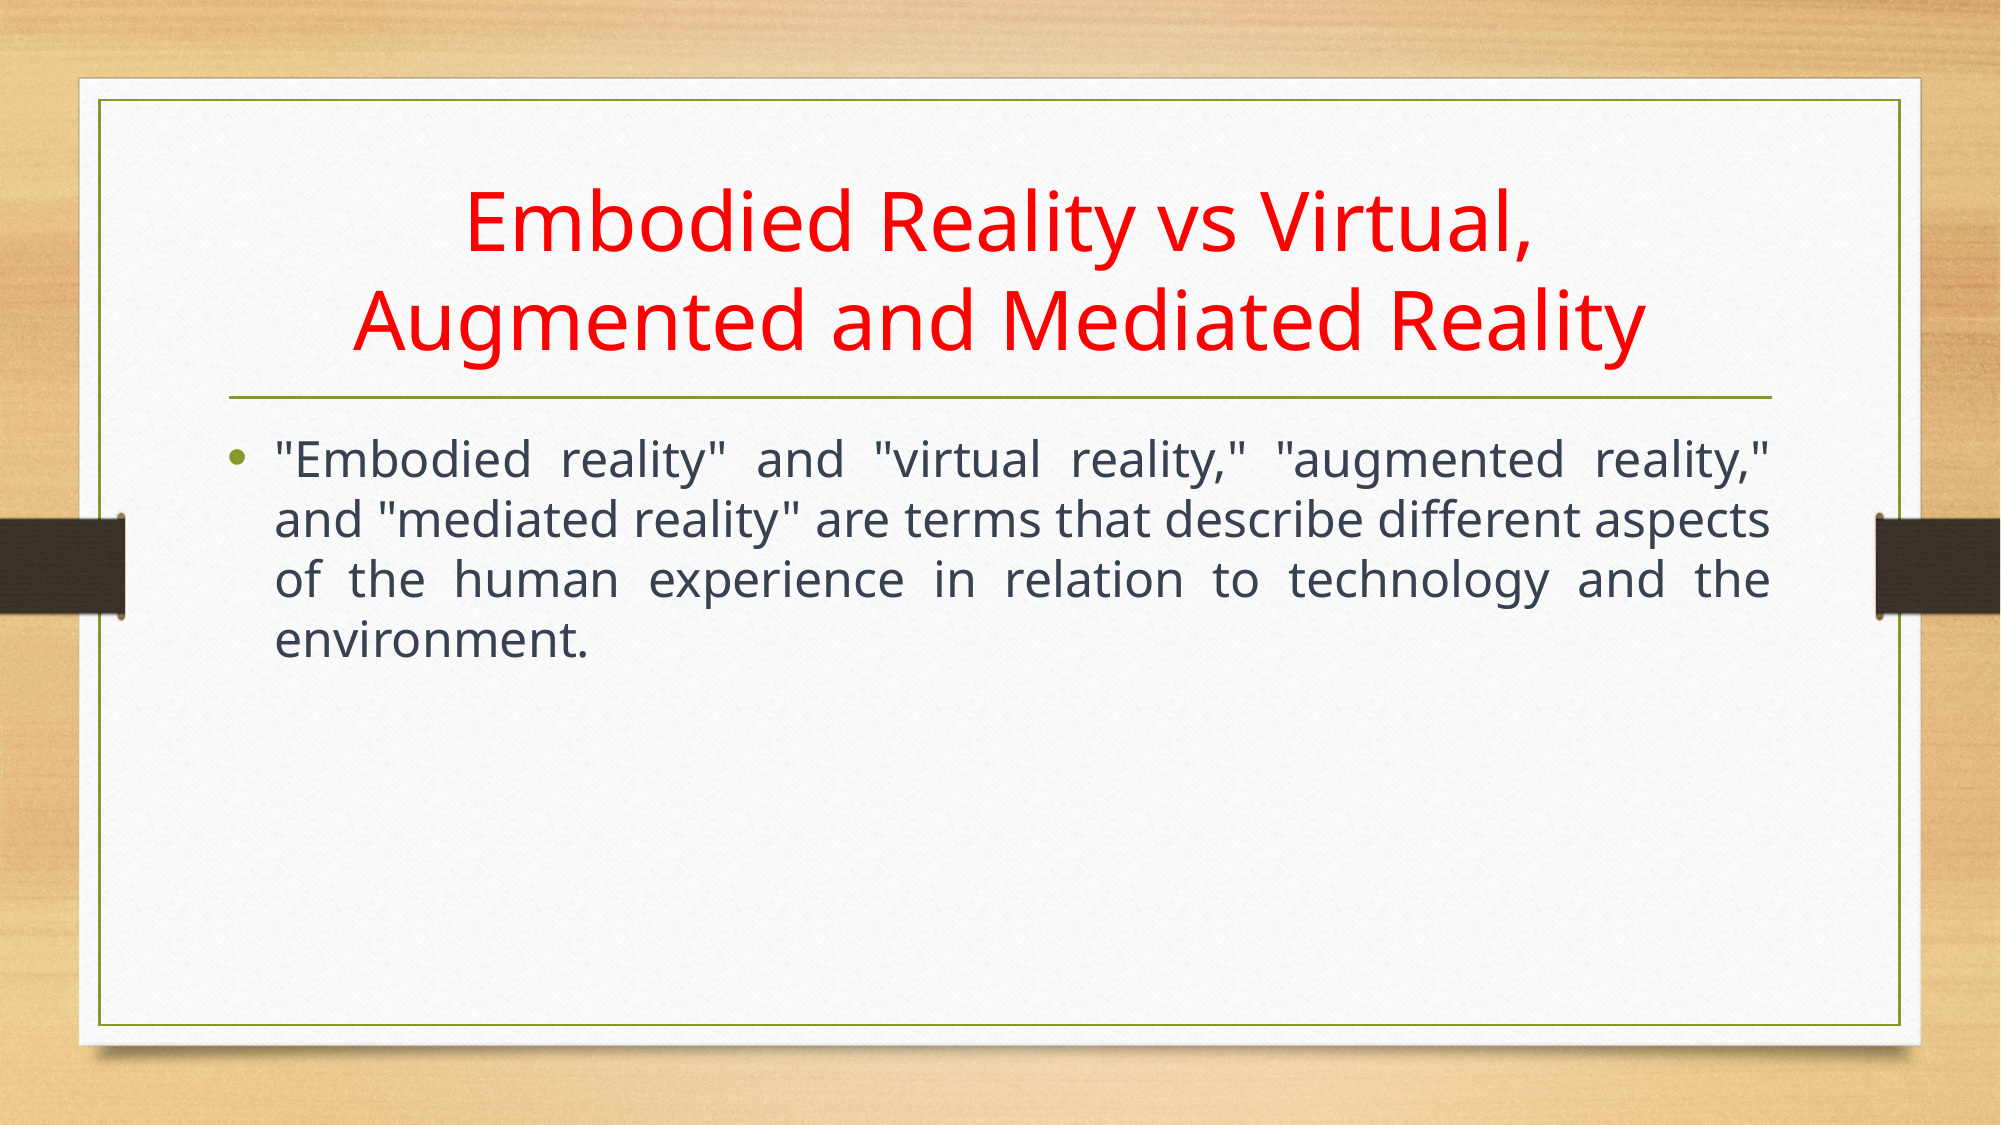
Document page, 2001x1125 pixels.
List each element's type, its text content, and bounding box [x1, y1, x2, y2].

list "Embodied reality" and "virtual reality," "augmented reality," and "mediated reality" are terms that describe different aspects of the human experience in relation to technology and the environment. [212, 419, 1788, 964]
title Embodied Reality vs Virtual, Augmented and Mediated Reality [212, 161, 1788, 375]
picture [0, 0, 2001, 1125]
